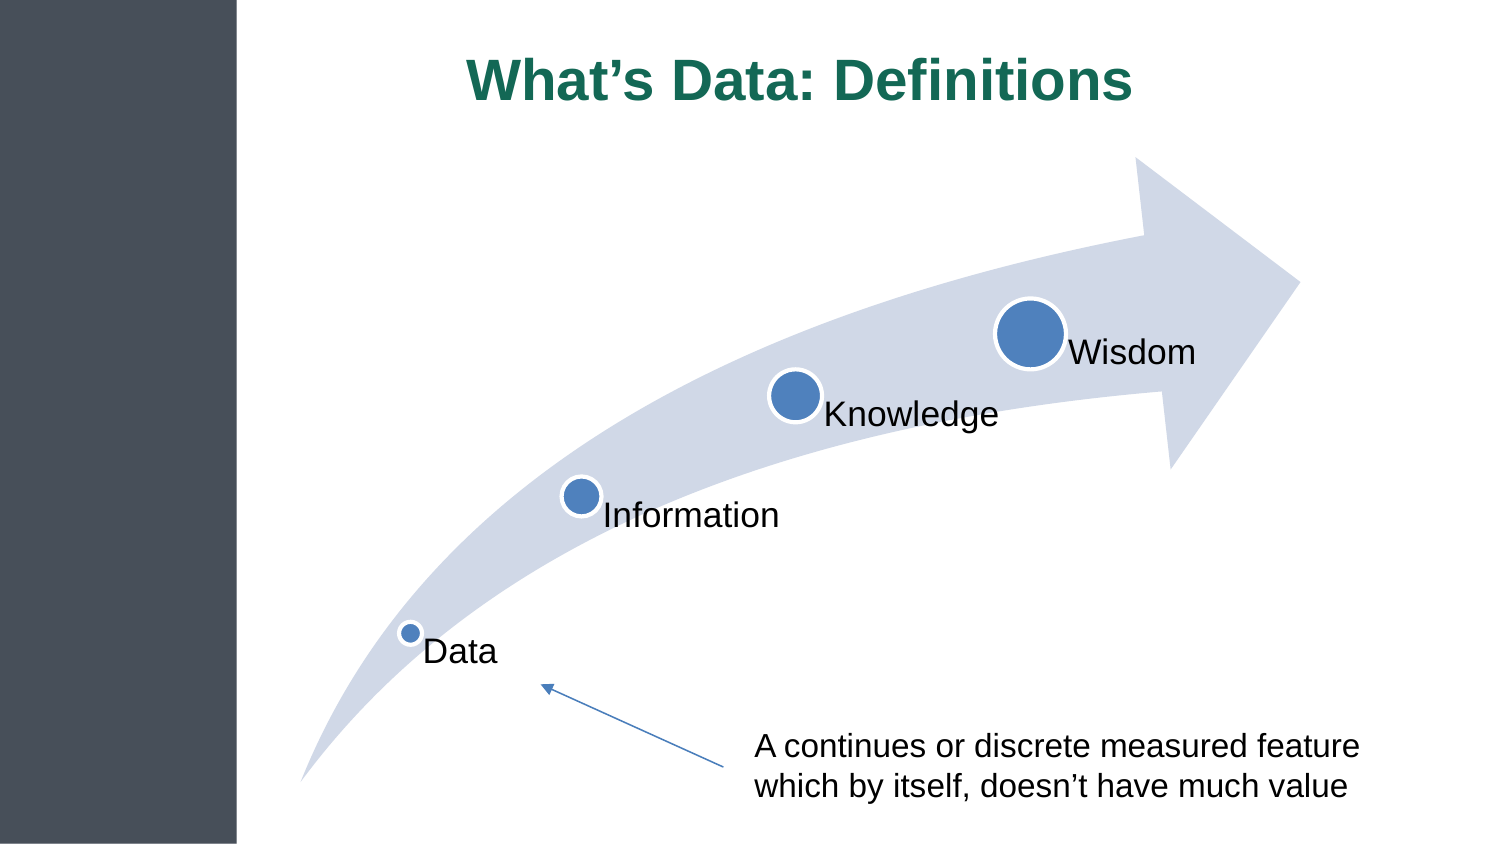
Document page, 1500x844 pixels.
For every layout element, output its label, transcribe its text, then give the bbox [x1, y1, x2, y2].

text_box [300, 135, 1301, 804]
title What’s Data: Definitions [281, 33, 1320, 121]
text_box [540, 684, 724, 768]
text_box A continues or discrete measured feature which by itself, doesn’t have much value [739, 717, 1399, 812]
picture [0, 0, 1500, 844]
